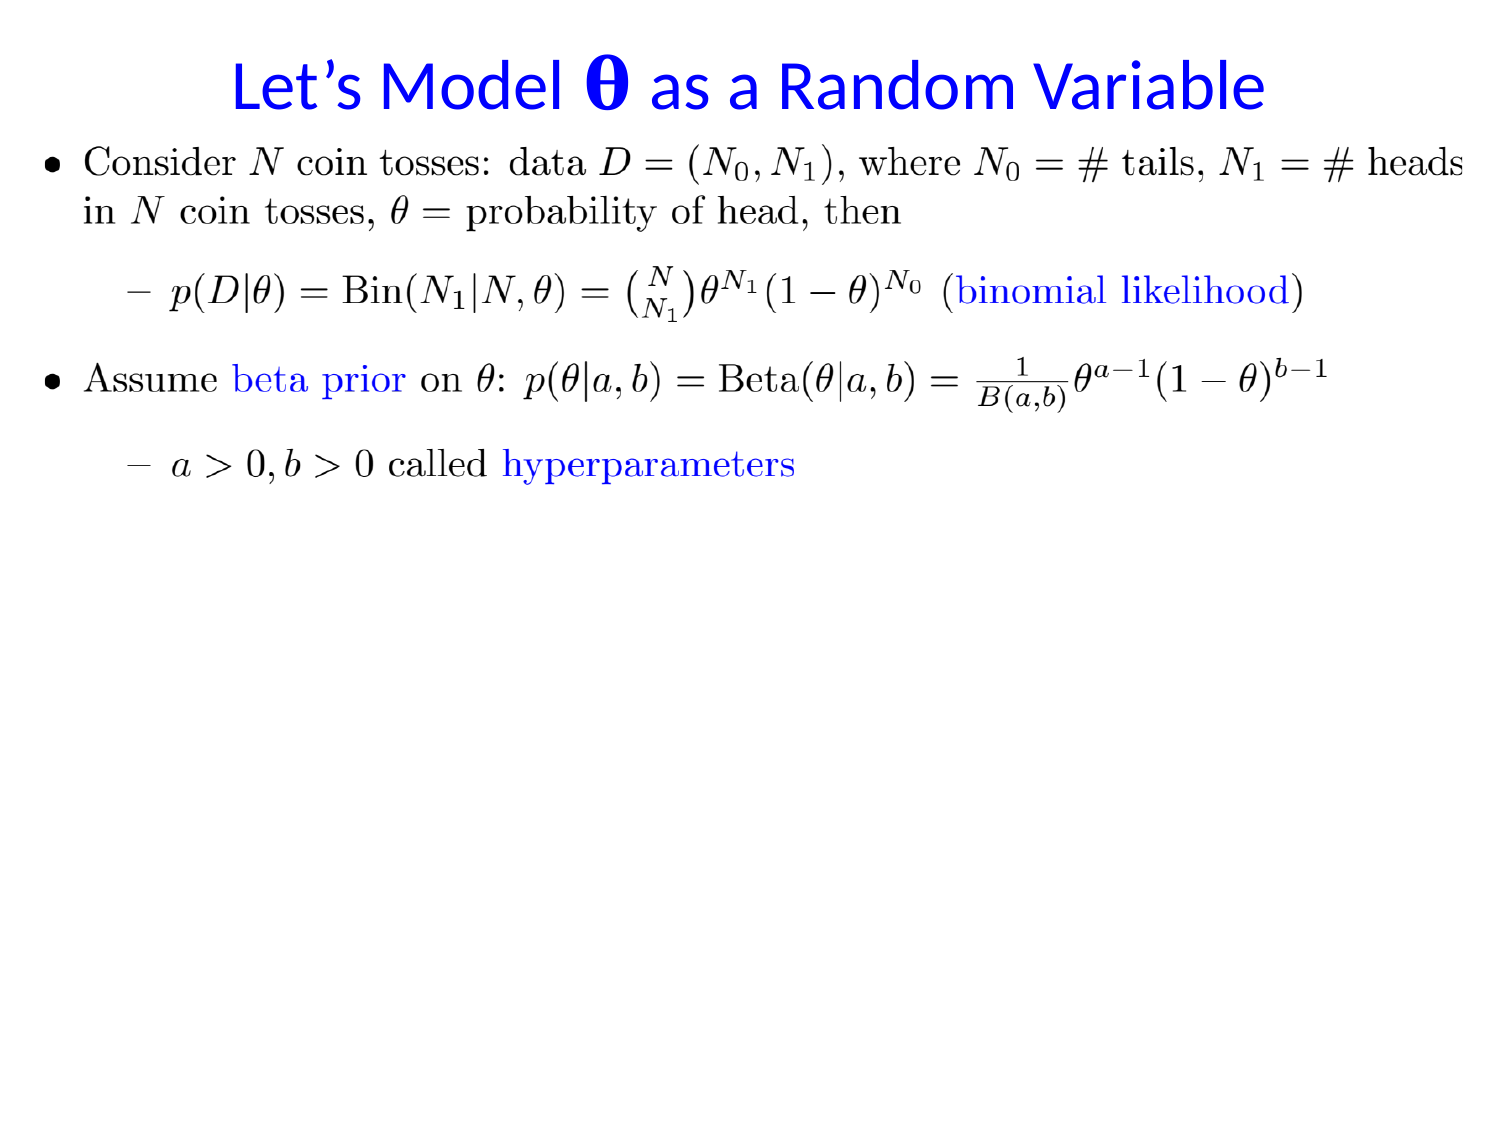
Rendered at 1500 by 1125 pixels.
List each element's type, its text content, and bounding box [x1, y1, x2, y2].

title Let’s Model 𝛉 as a Random Variable [0, 0, 1500, 175]
picture [44, 143, 1463, 523]
